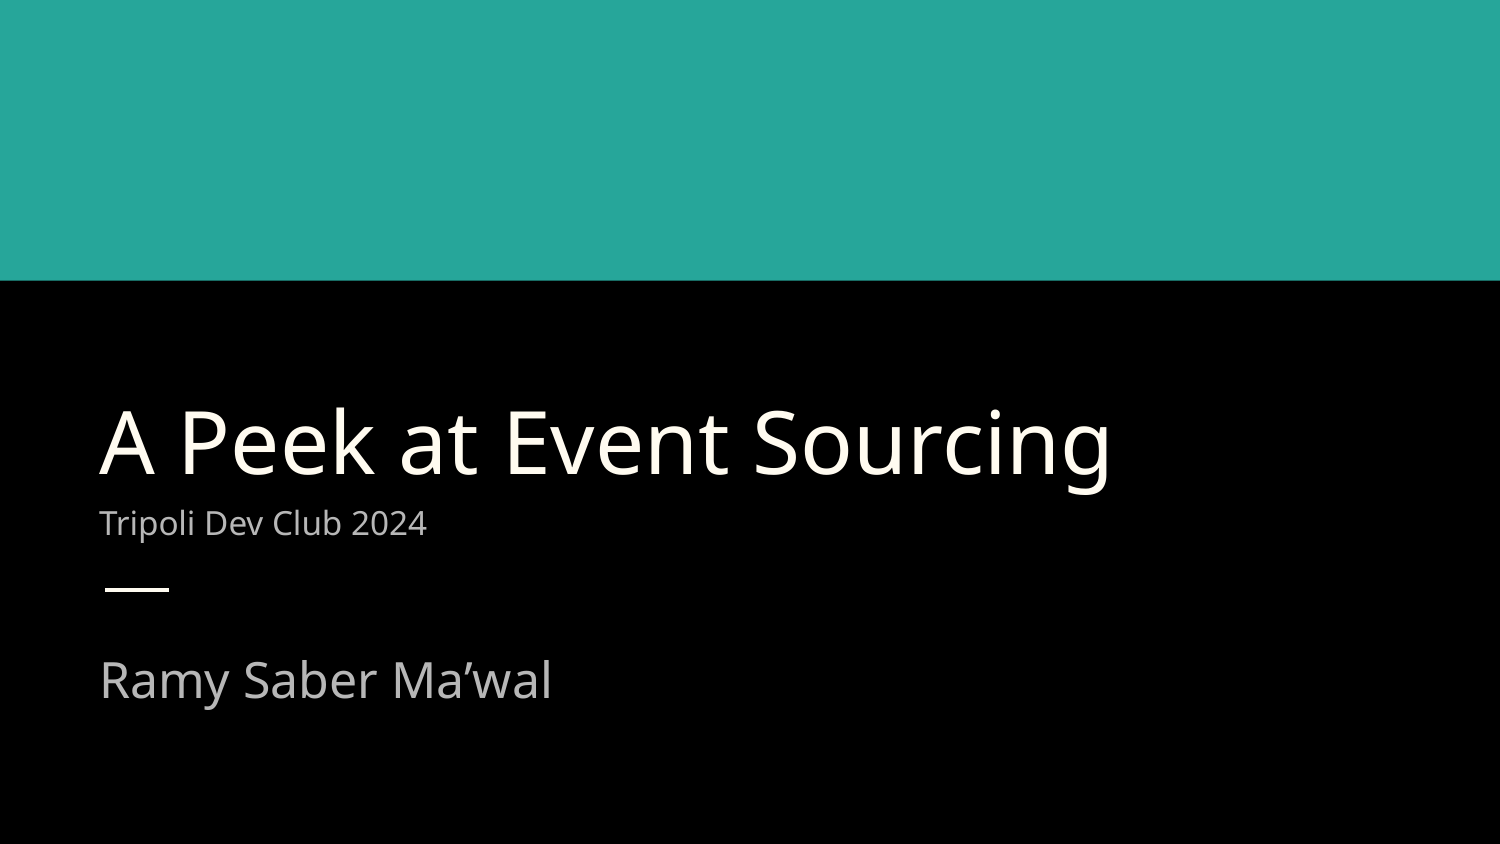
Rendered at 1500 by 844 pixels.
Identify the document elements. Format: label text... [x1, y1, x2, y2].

title A Peek at Event Sourcing Tripoli Dev Club 2024 [84, 310, 1416, 561]
subtitle Ramy Saber Ma’wal [84, 630, 1416, 760]
